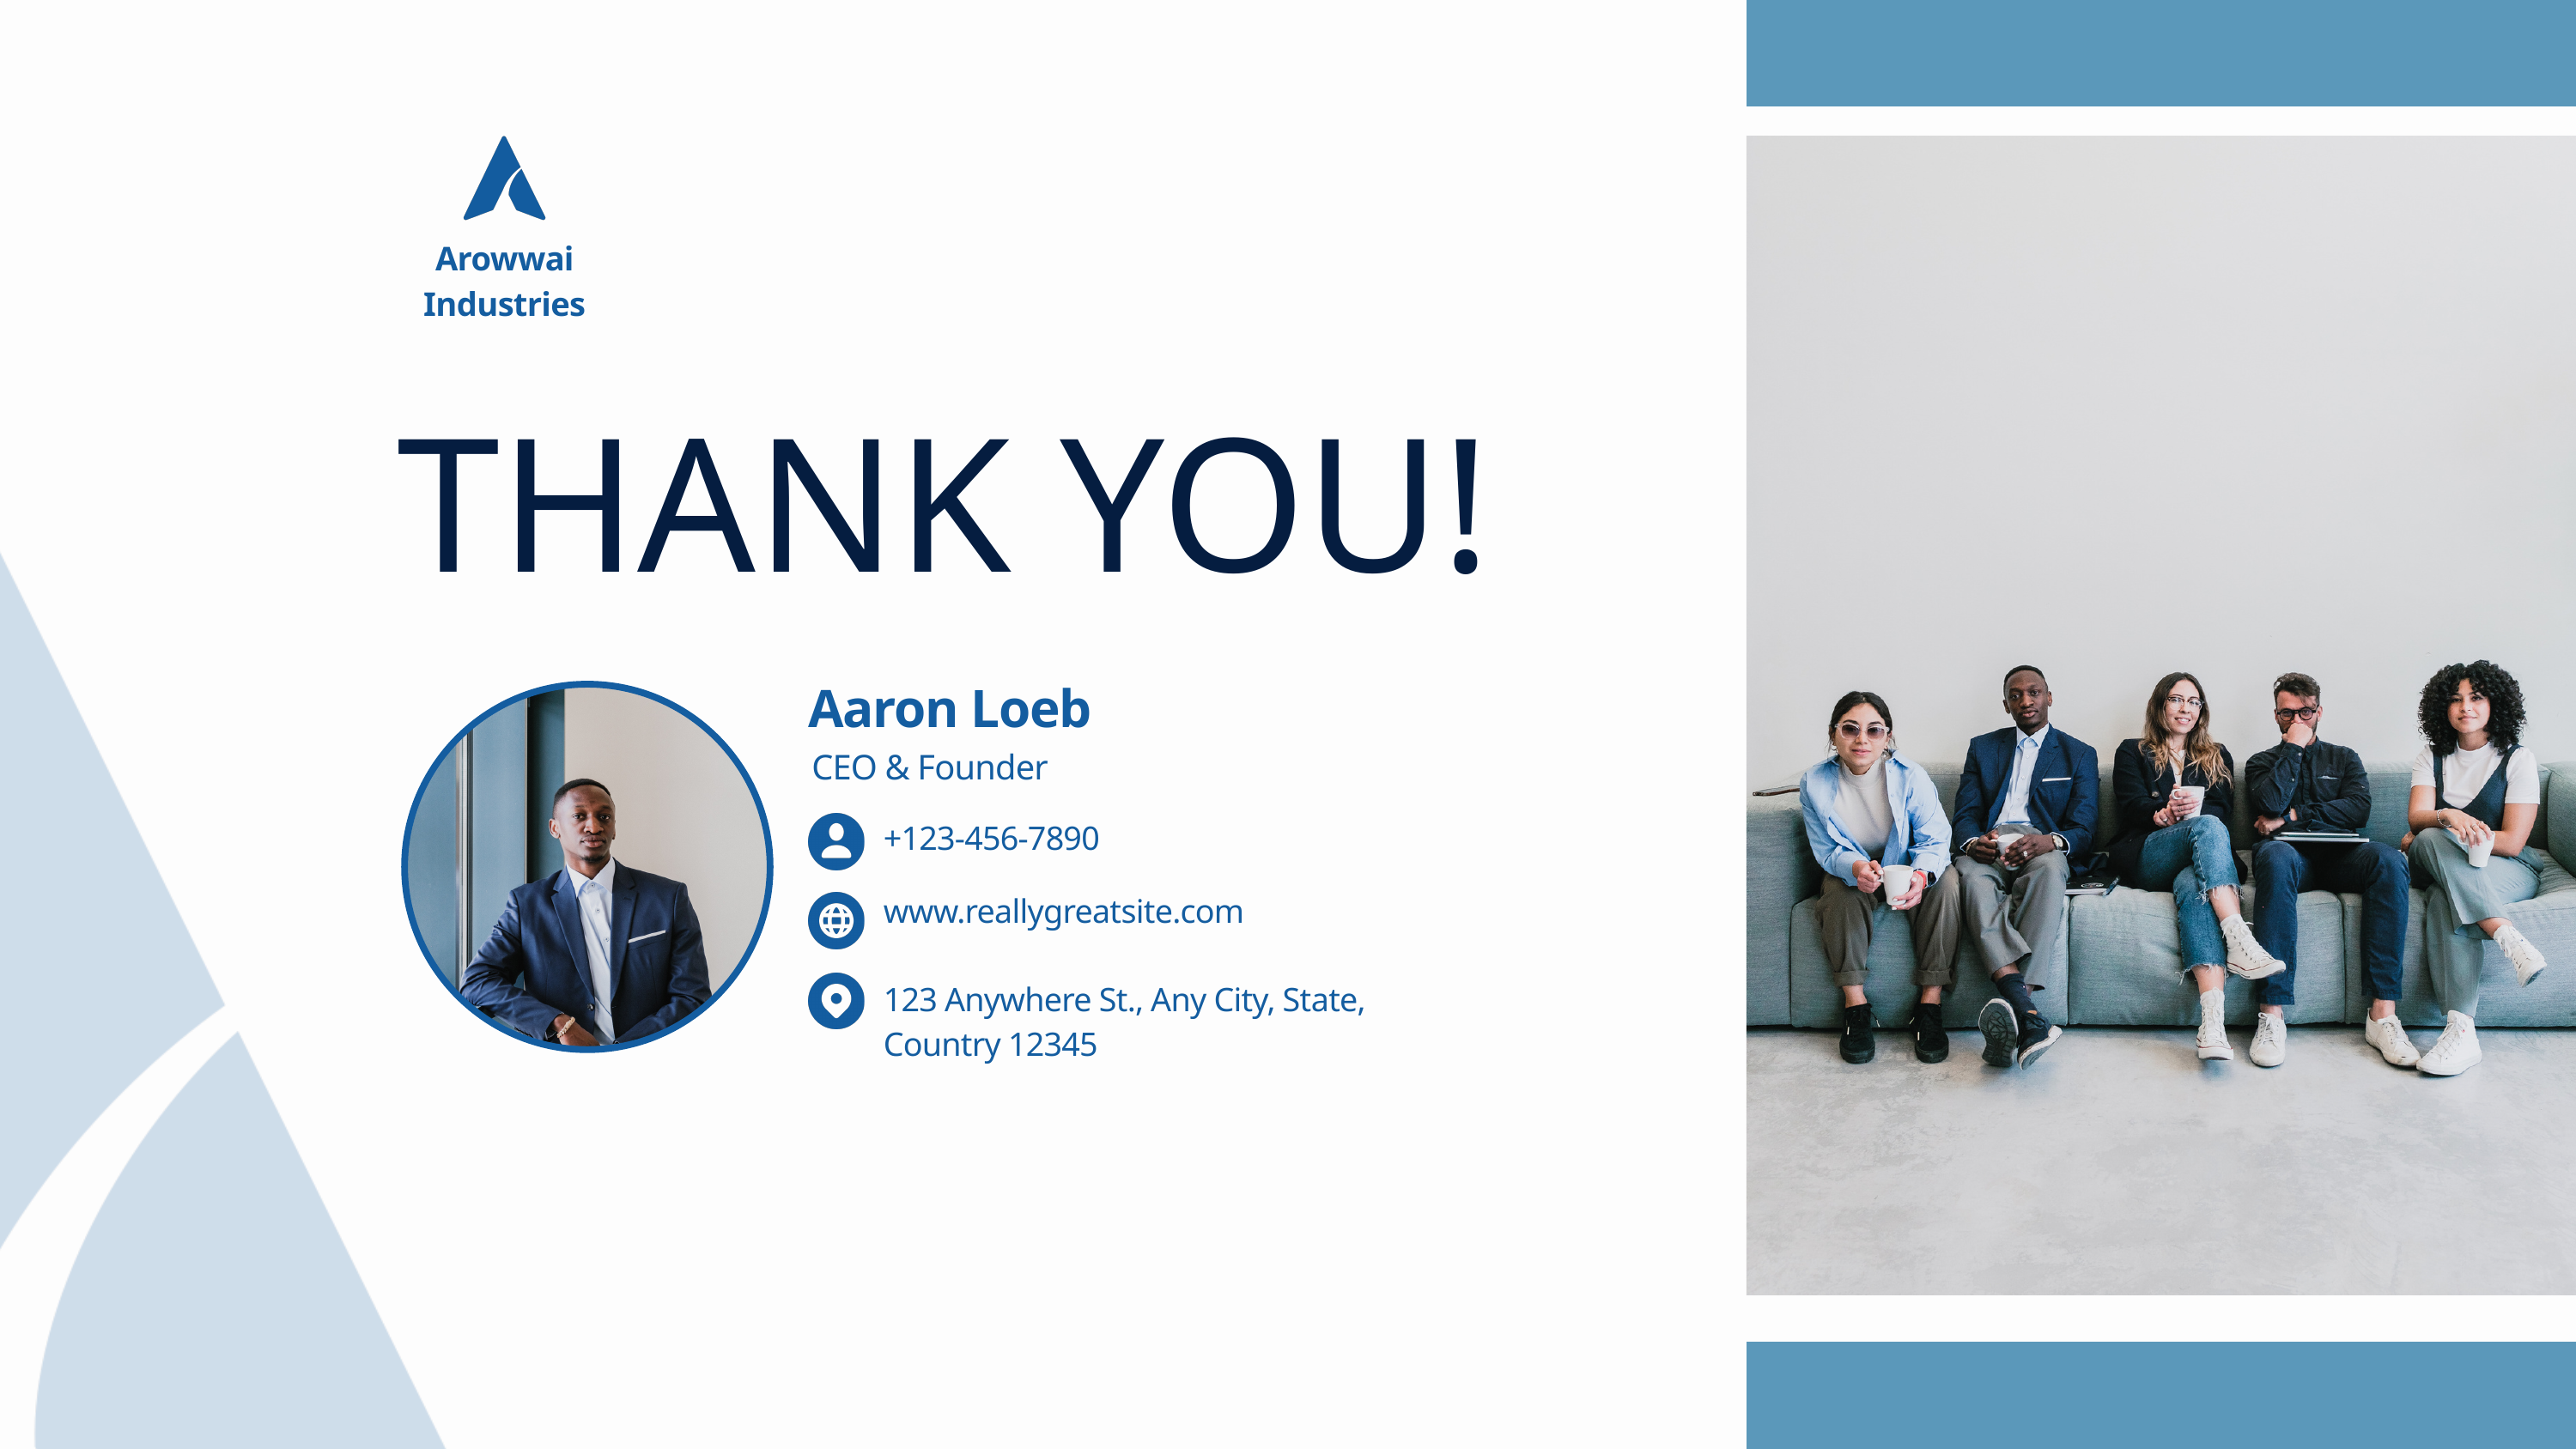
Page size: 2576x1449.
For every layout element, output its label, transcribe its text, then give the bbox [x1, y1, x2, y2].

text_box 123 Anywhere St., Any City, State, Country 12345 [884, 972, 1418, 1064]
text_box [808, 973, 865, 1029]
text_box [808, 813, 865, 870]
text_box www.reallygreatsite.com [884, 884, 1418, 931]
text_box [397, 676, 779, 1058]
text_box [1746, 136, 2576, 1295]
text_box [808, 892, 865, 949]
text_box THANK YOU! [397, 349, 1640, 609]
text_box Arowwai Industries [397, 231, 612, 324]
text_box [0, 508, 629, 1449]
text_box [1746, 1342, 2576, 1449]
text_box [1746, 0, 2576, 107]
text_box +123-456-7890 [884, 811, 1385, 857]
text_box Aaron Loeb [808, 664, 1336, 738]
text_box CEO & Founder [811, 739, 1385, 787]
text_box [463, 136, 546, 221]
